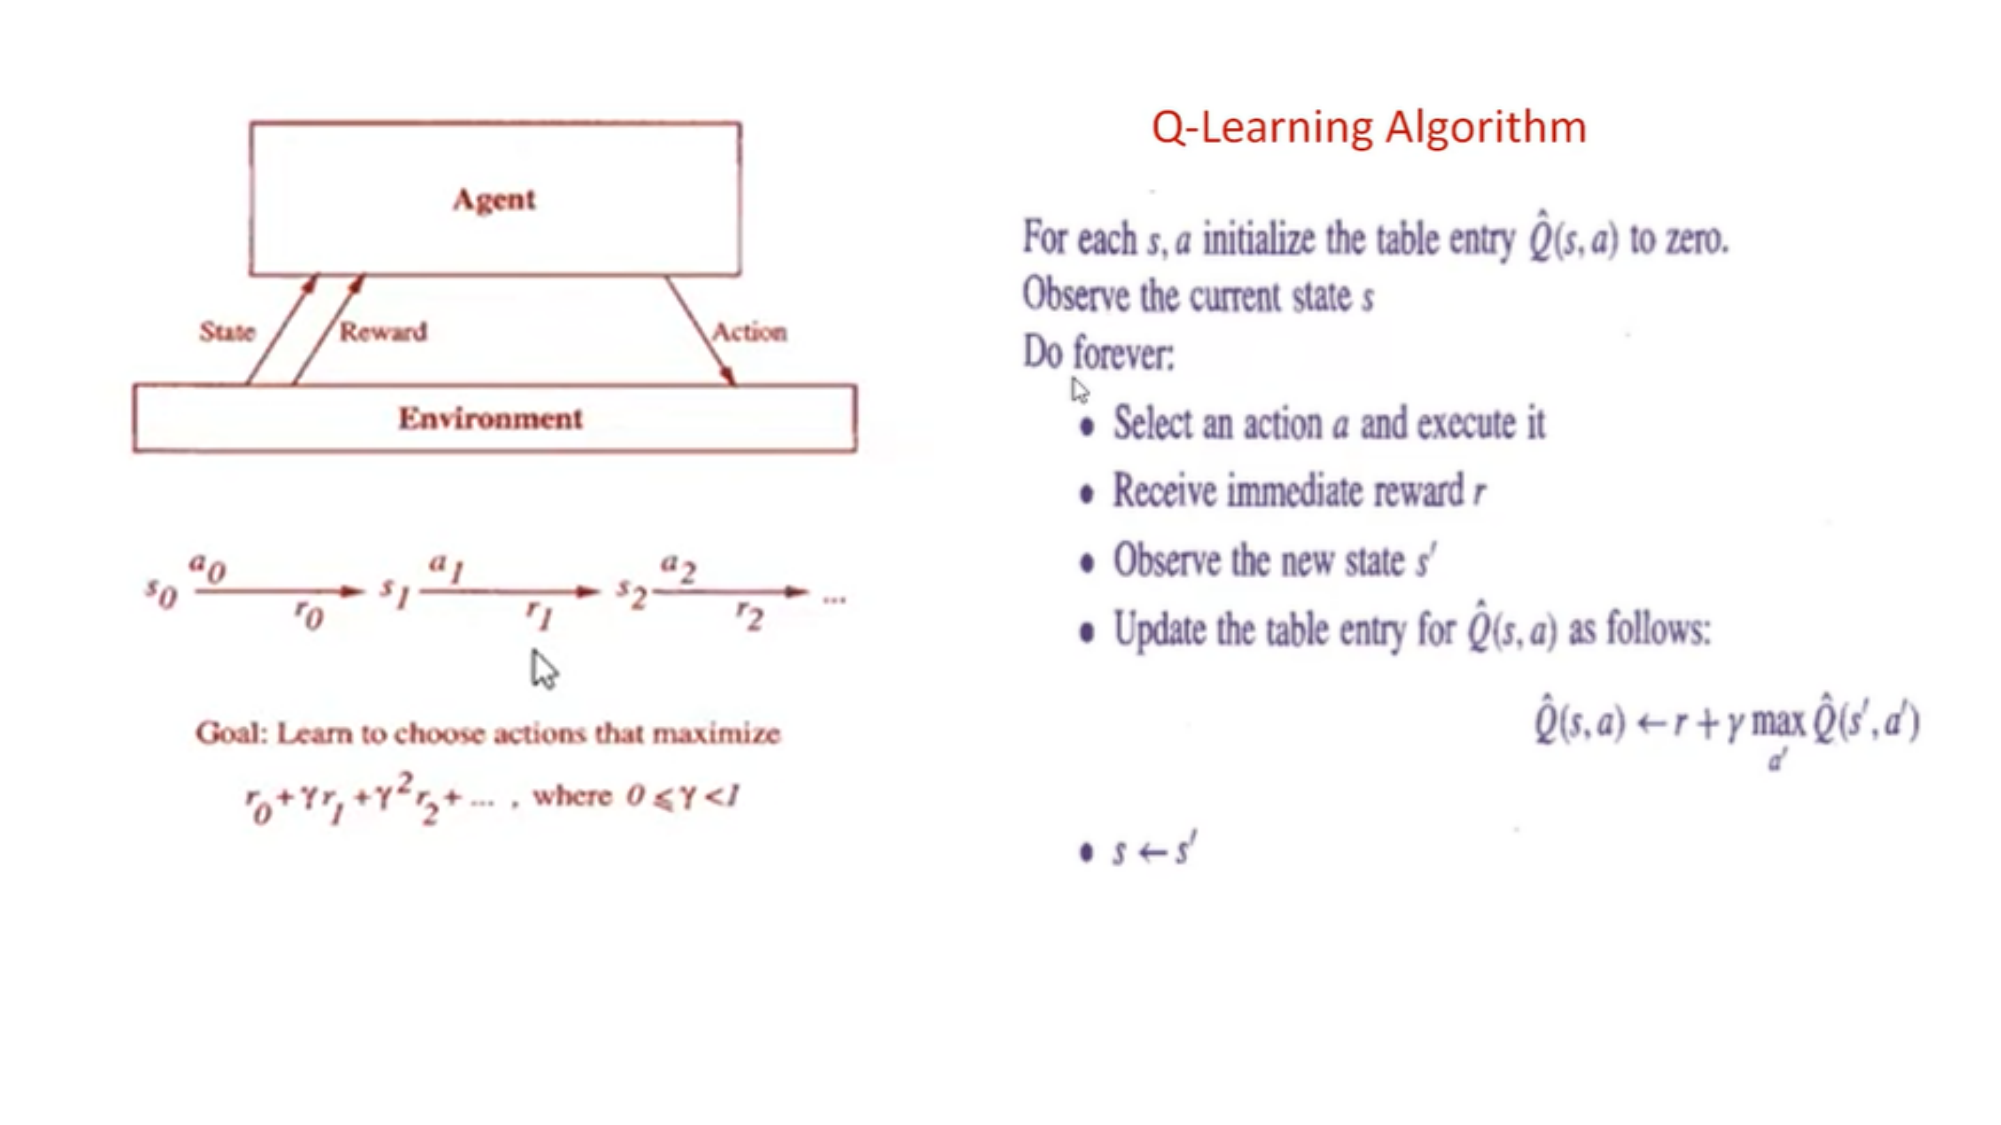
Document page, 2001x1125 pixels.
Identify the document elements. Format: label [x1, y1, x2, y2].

picture [61, 82, 934, 856]
picture [1126, 82, 1601, 160]
picture [992, 188, 1935, 883]
